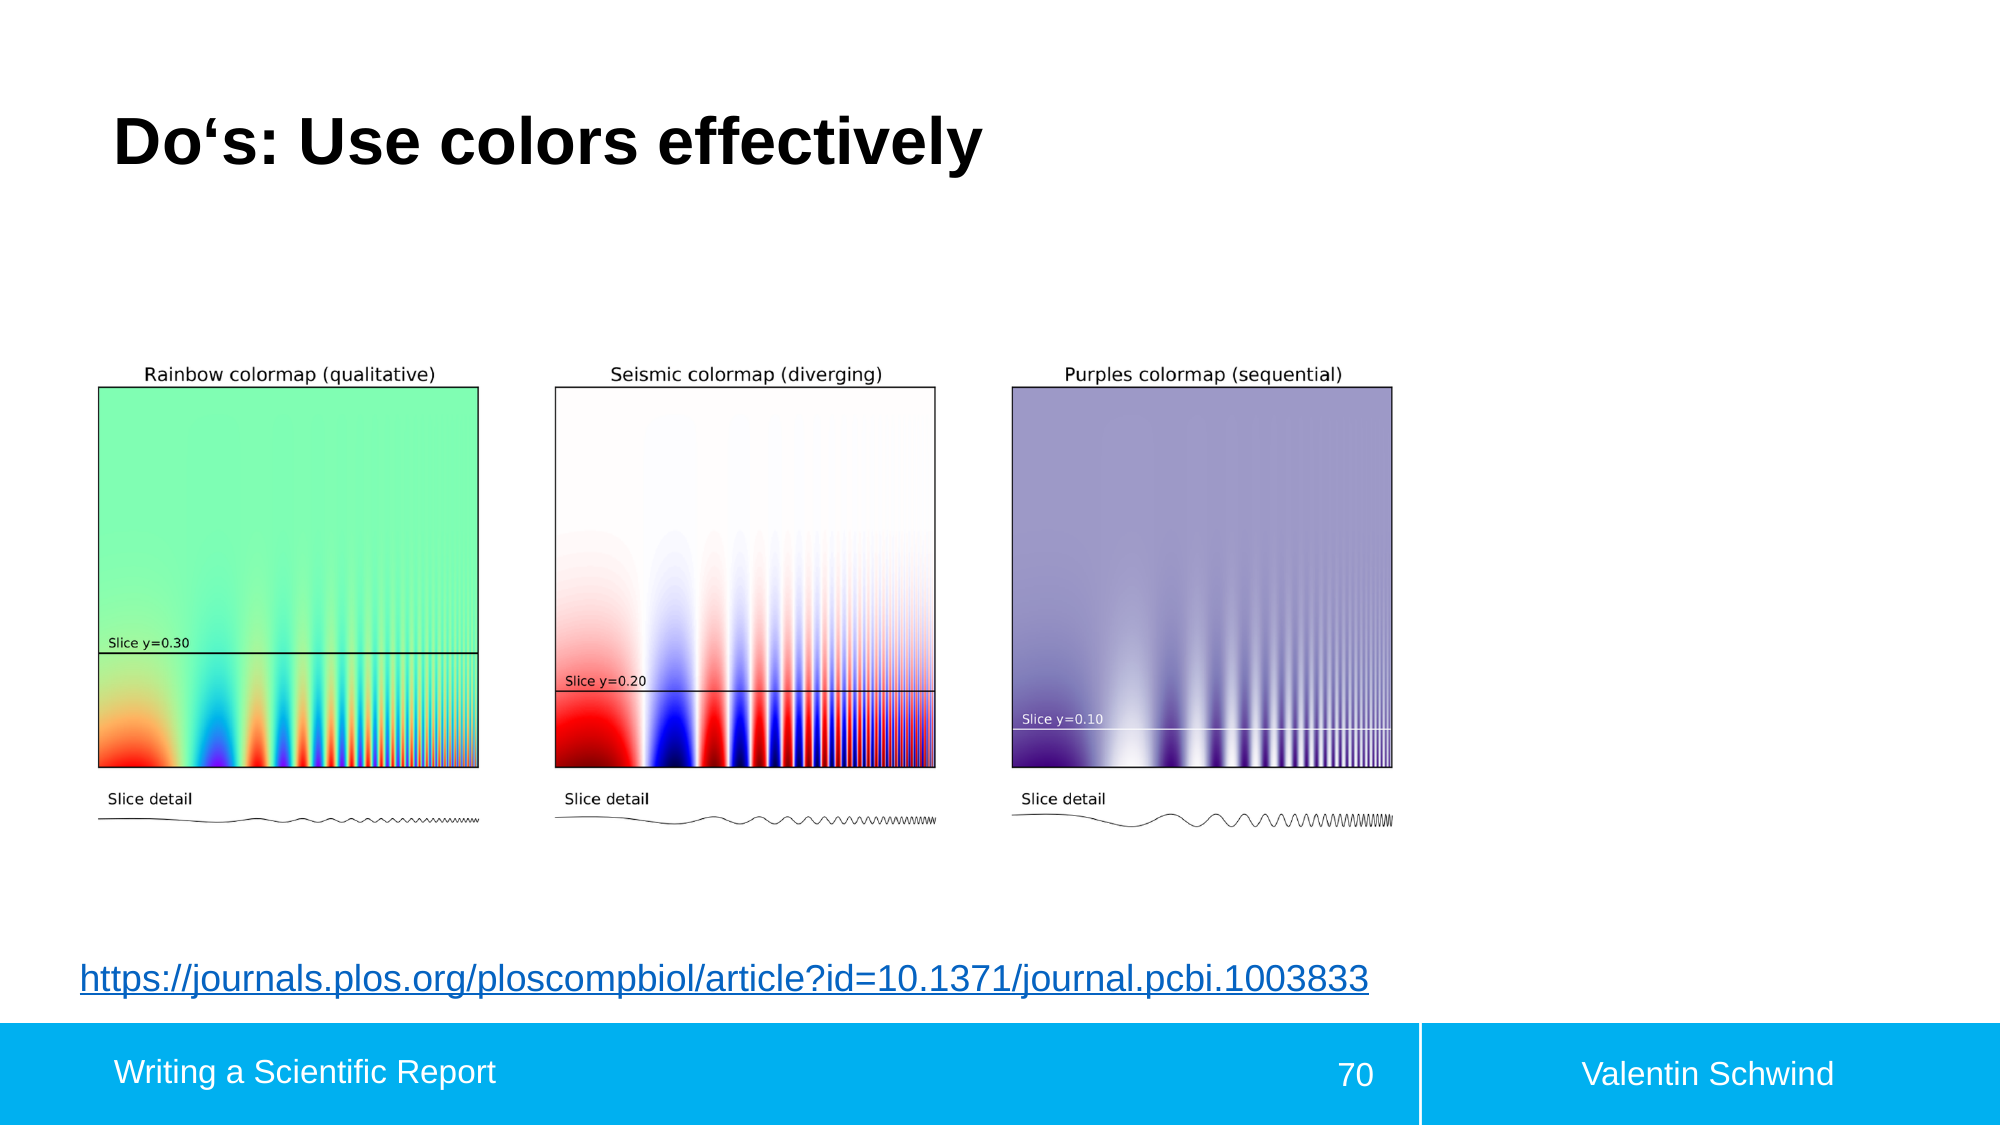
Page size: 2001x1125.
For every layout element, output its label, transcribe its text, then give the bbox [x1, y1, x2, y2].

footer Valentin Schwind [1442, 1042, 1975, 1102]
title Do‘s: Use colors effectively [114, 19, 1420, 179]
text_box https://journals.plos.org/ploscompbiol/article?id=10.1371/journal.pcbi.1003833 [64, 946, 1425, 1007]
slide_number 70 [1260, 1043, 1390, 1104]
picture [92, 361, 1398, 833]
list Writing a Scientific Report [114, 1042, 1035, 1103]
